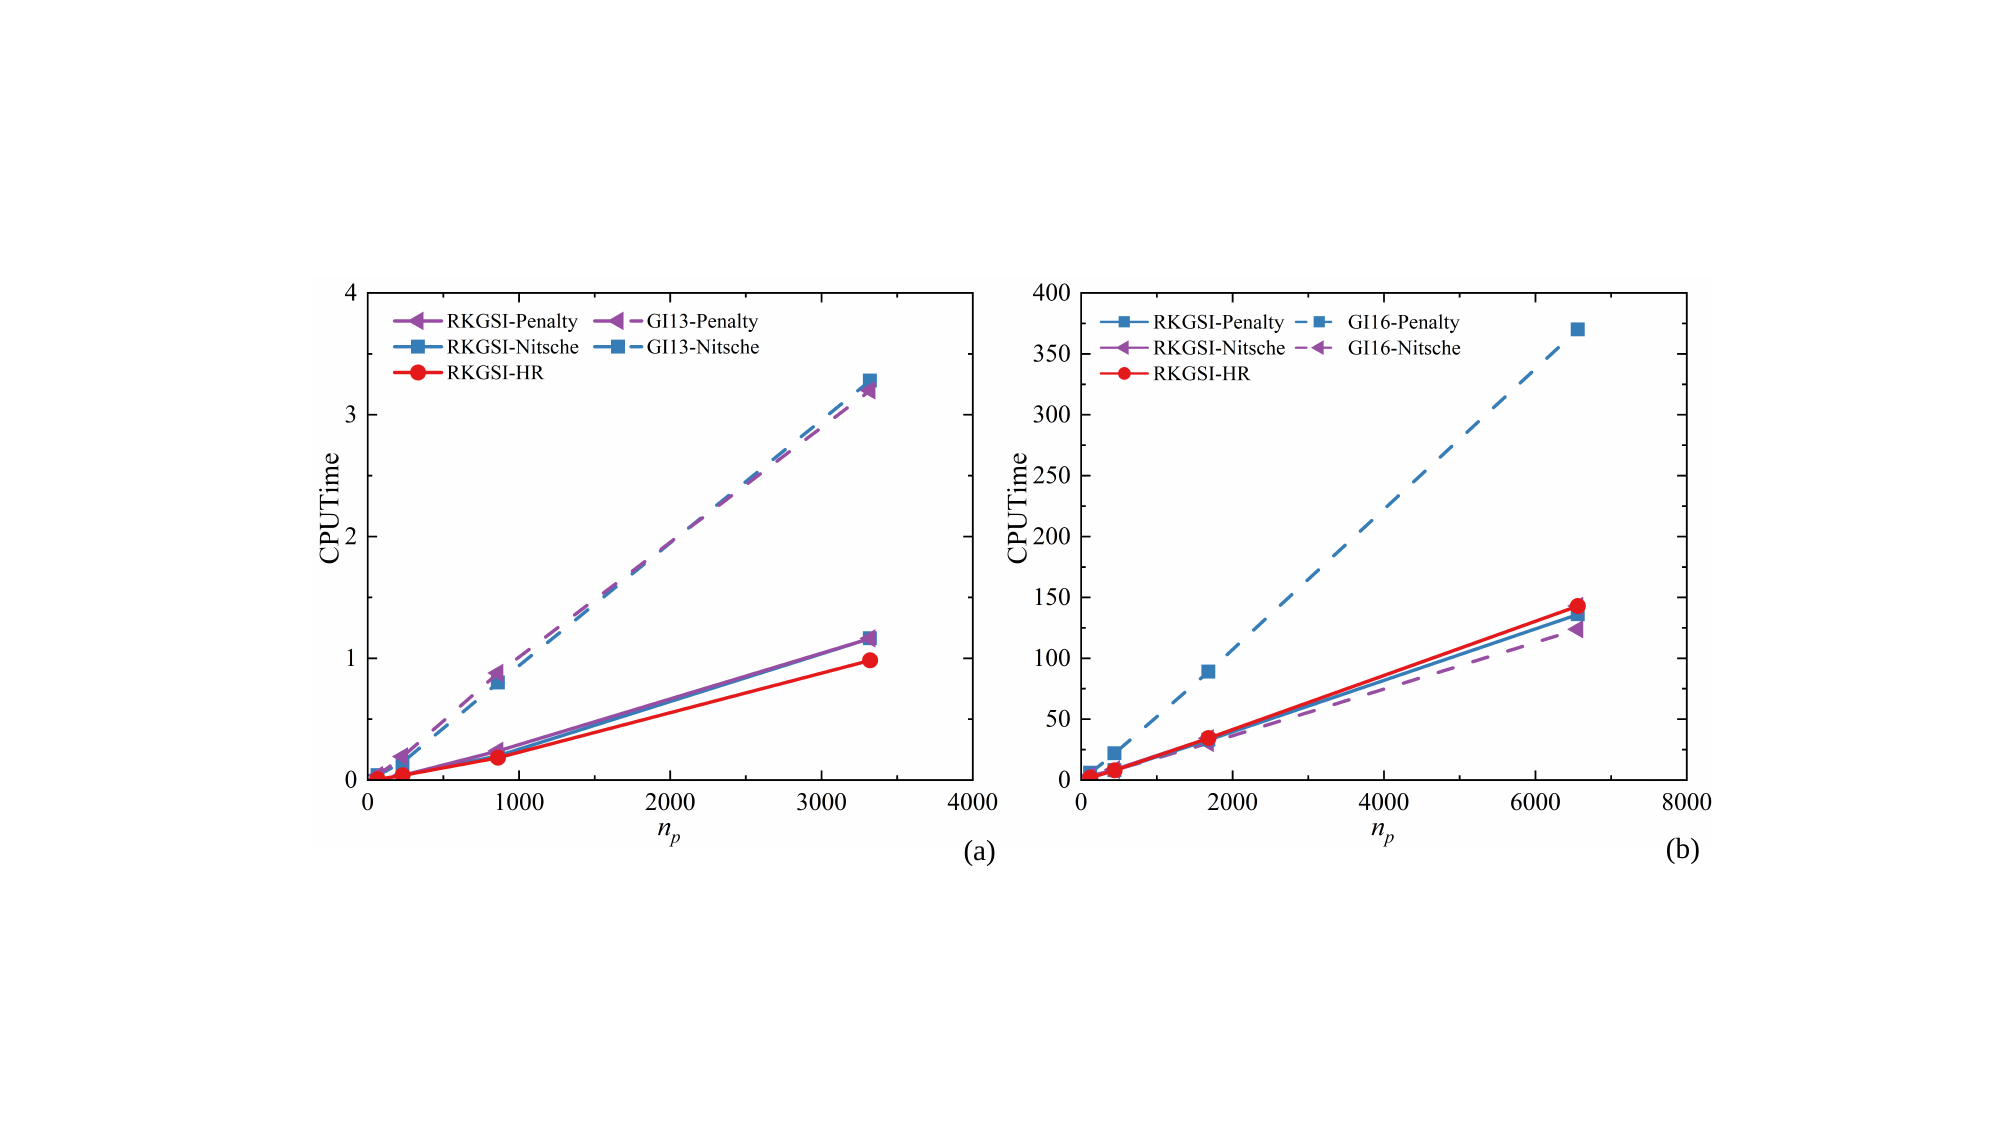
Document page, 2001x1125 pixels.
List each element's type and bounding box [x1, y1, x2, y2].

text_box [311, 276, 1716, 875]
